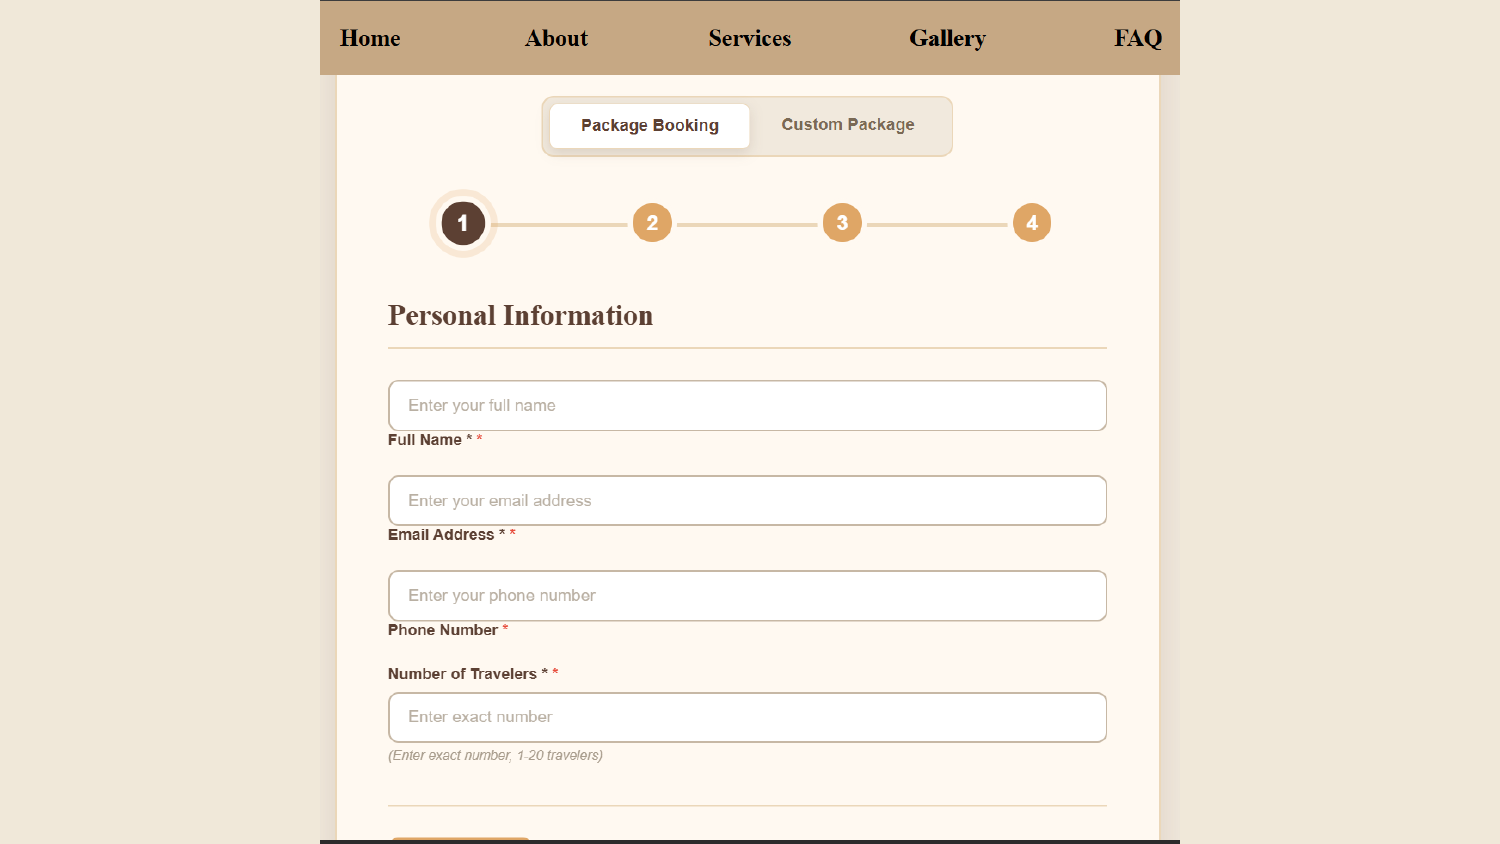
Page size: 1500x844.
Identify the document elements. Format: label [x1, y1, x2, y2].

picture [320, 0, 1180, 844]
